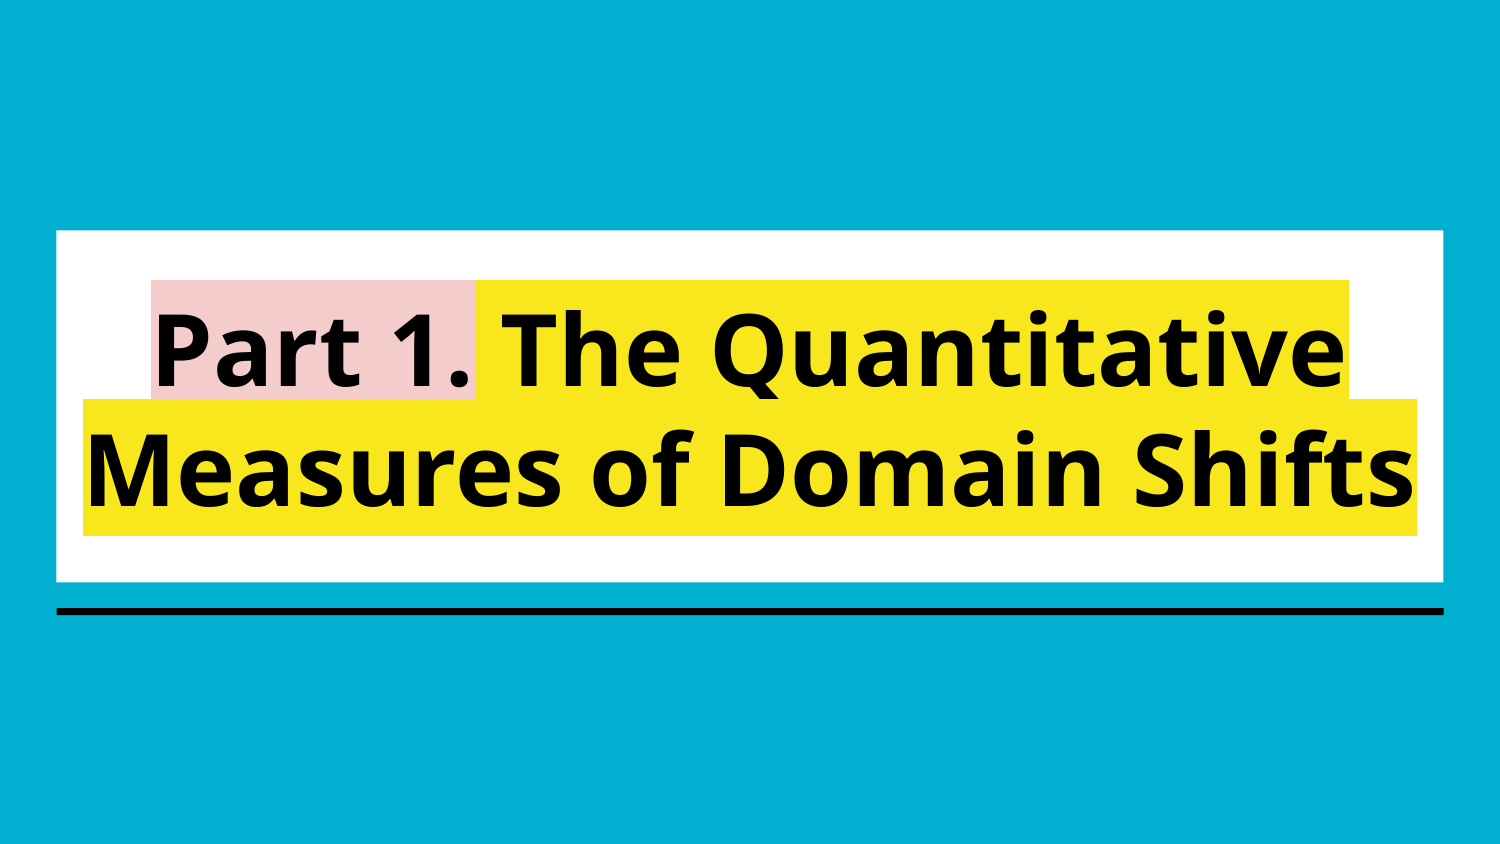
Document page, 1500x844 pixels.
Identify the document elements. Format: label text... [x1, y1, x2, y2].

title Part 1. The Quantitative Measures of Domain Shifts [56, 230, 1444, 583]
